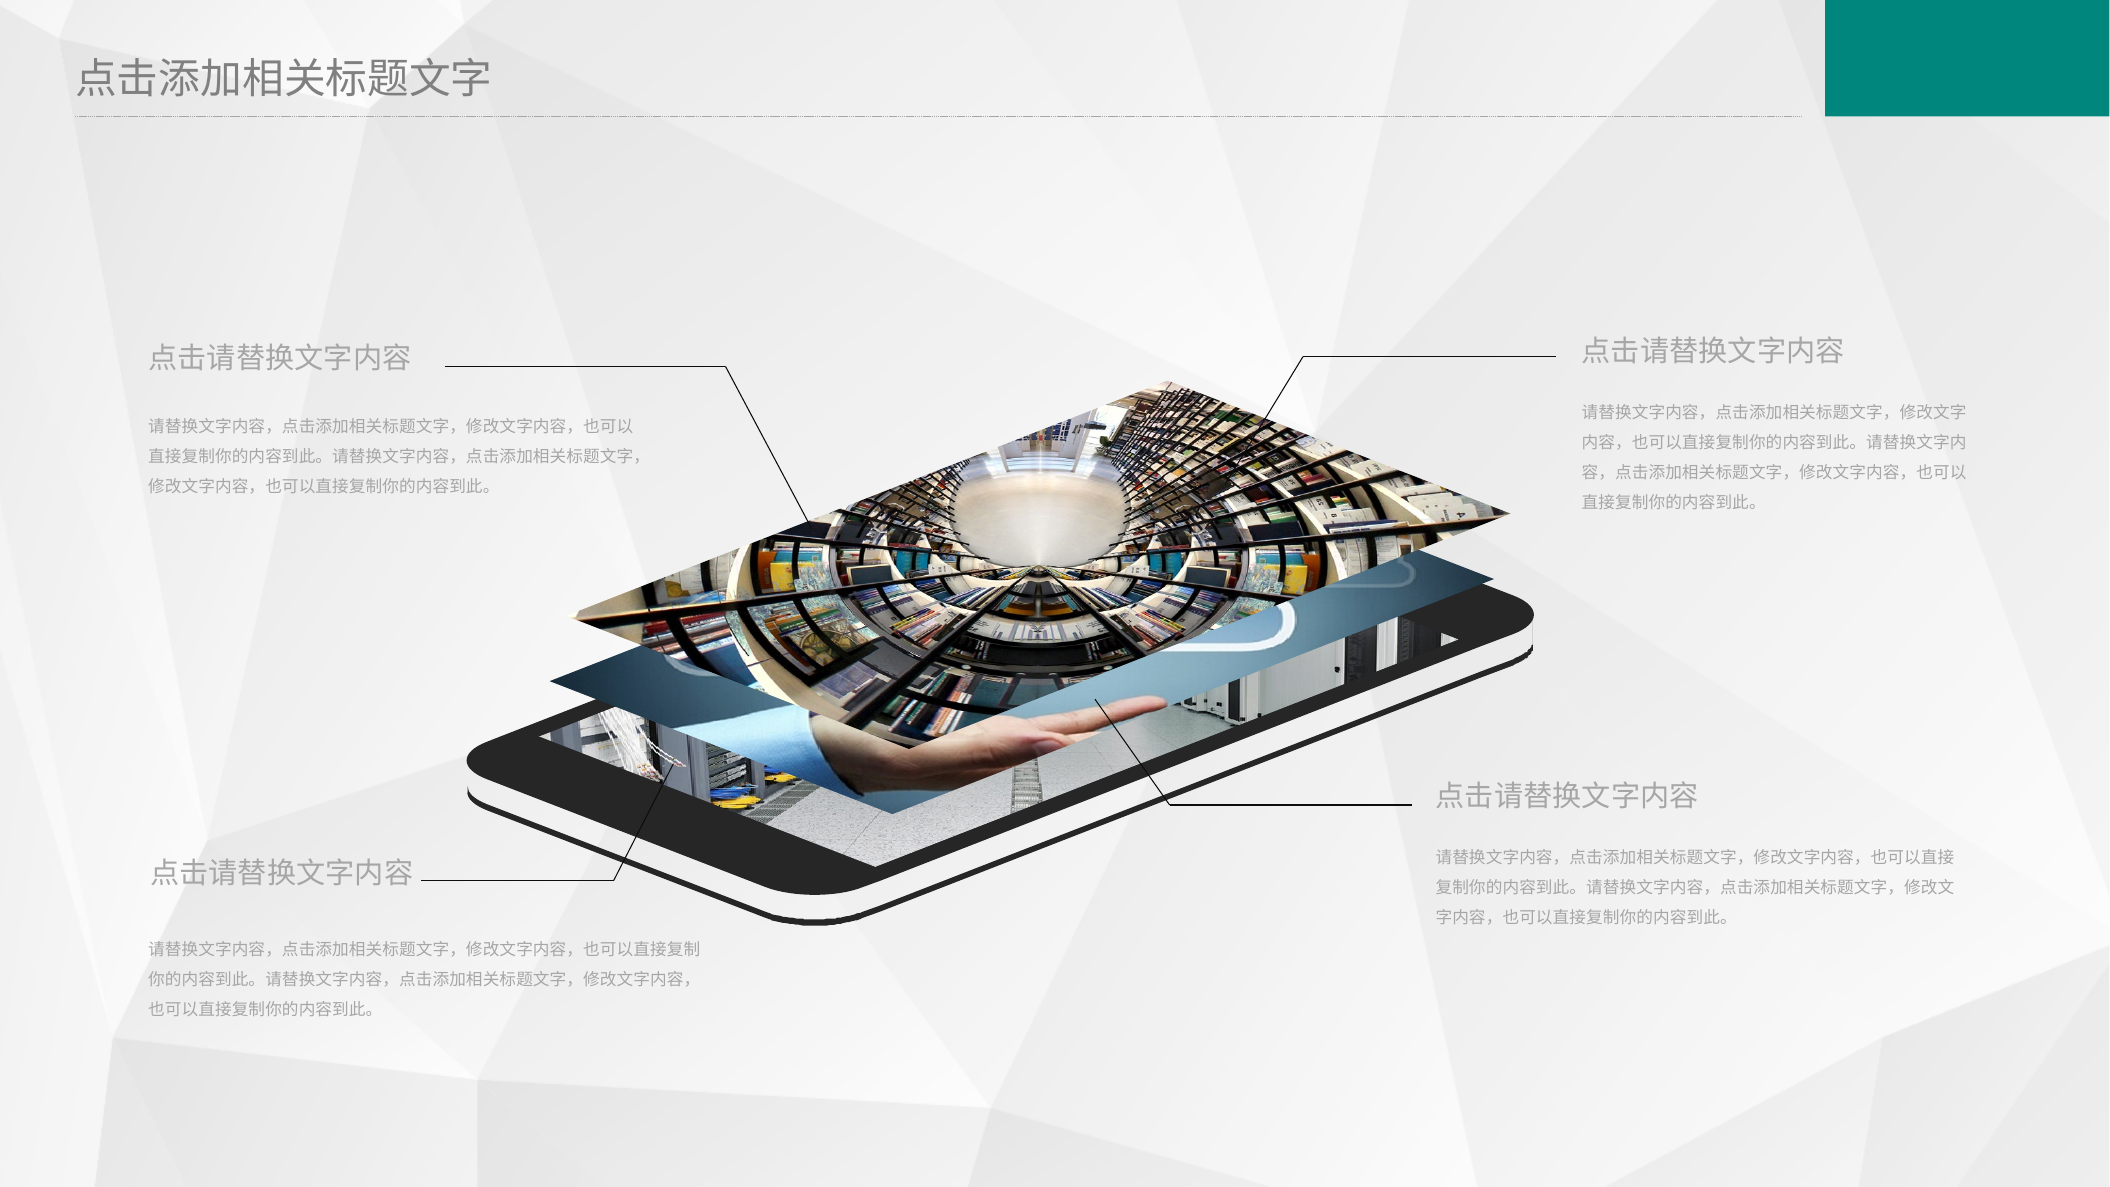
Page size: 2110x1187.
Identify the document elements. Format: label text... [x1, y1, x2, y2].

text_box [459, 477, 1541, 926]
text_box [1224, 356, 1556, 485]
text_box [921, 380, 1224, 477]
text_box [421, 763, 674, 847]
picture [0, 0, 2110, 1187]
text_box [1566, 324, 1994, 578]
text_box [444, 366, 813, 530]
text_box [133, 847, 716, 1030]
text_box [1094, 699, 1412, 805]
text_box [1420, 769, 1977, 1023]
text_box 点击添加相关标题文字 [59, 44, 563, 107]
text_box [133, 331, 655, 507]
